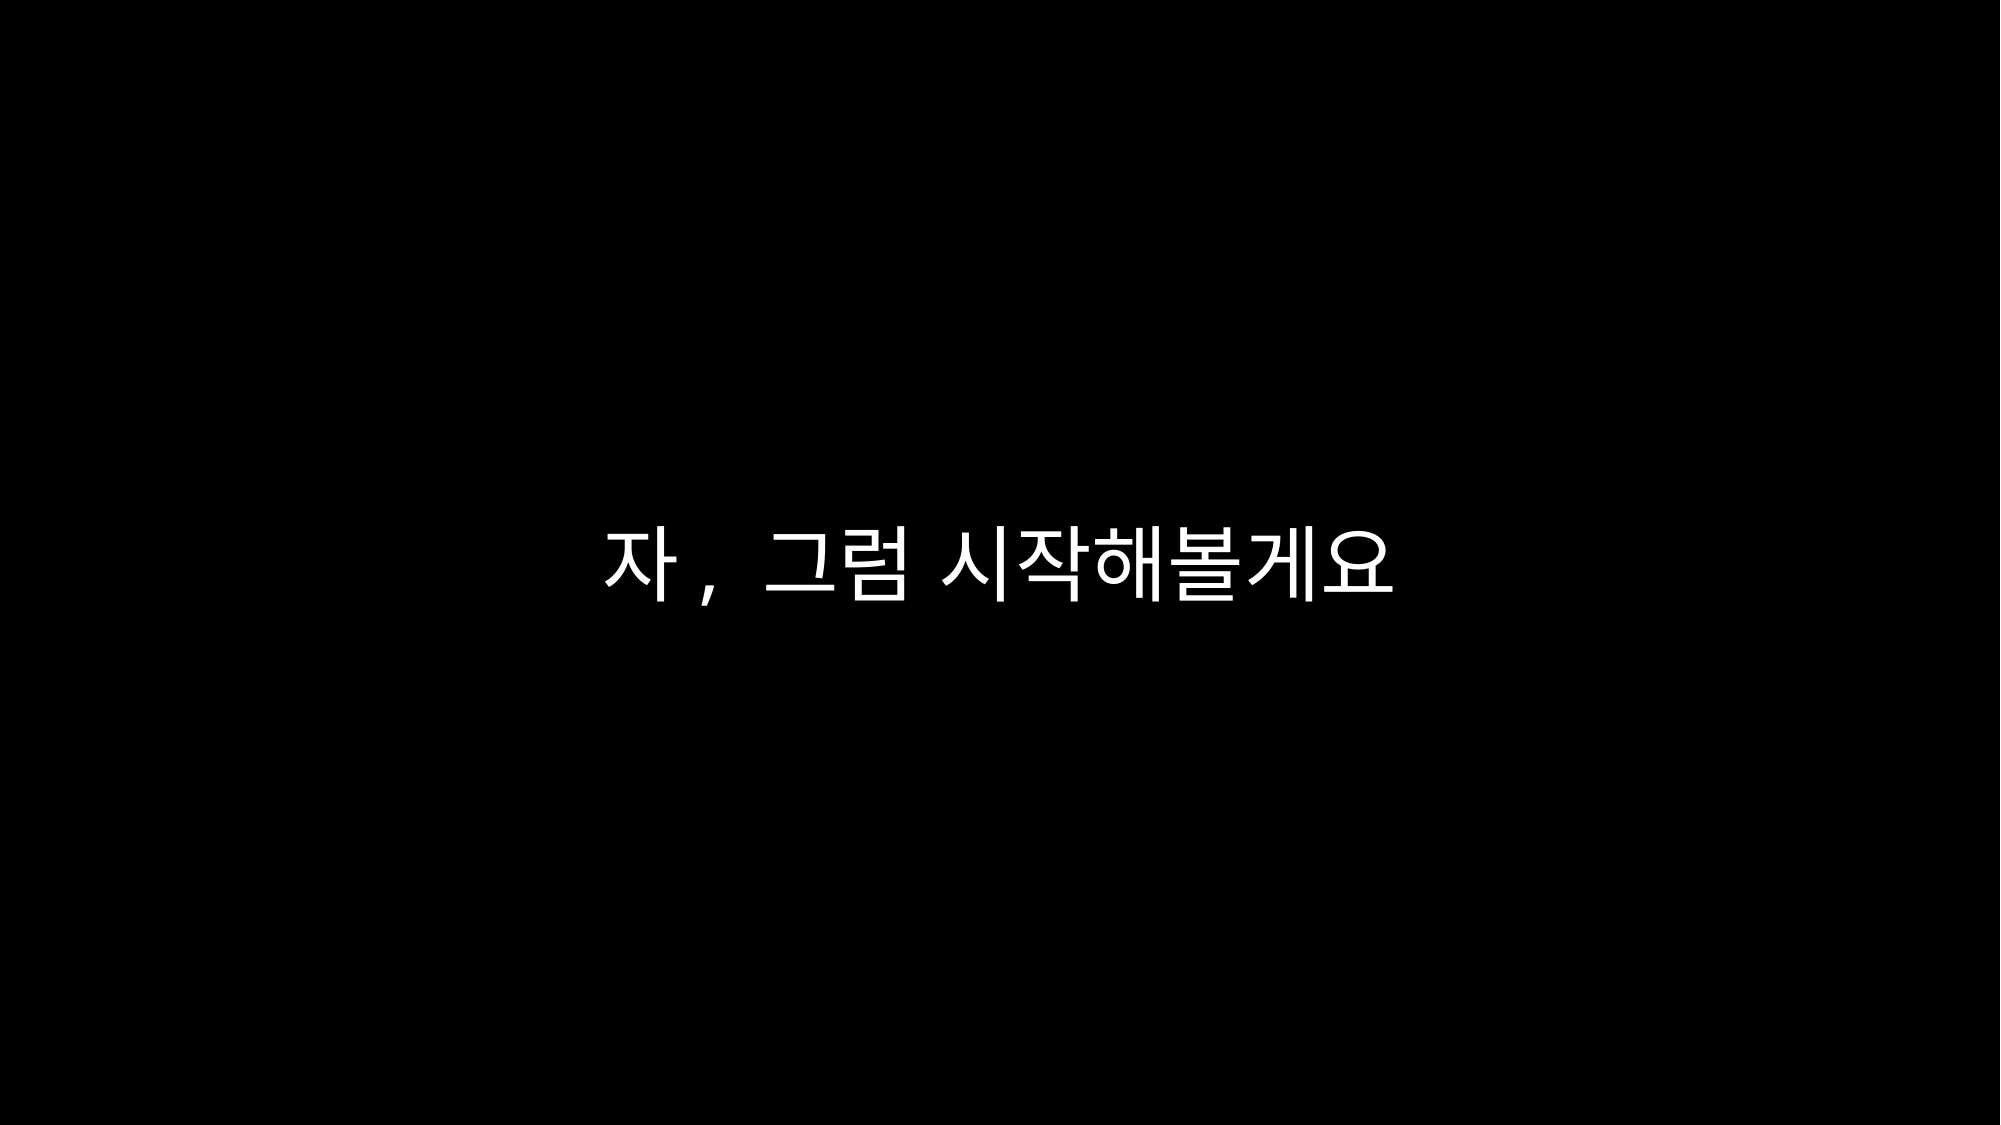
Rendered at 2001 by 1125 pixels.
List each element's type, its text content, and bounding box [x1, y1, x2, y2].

text_box 자, 그럼 시작해볼게요 [587, 504, 1413, 620]
text_box [0, 0, 2000, 1125]
